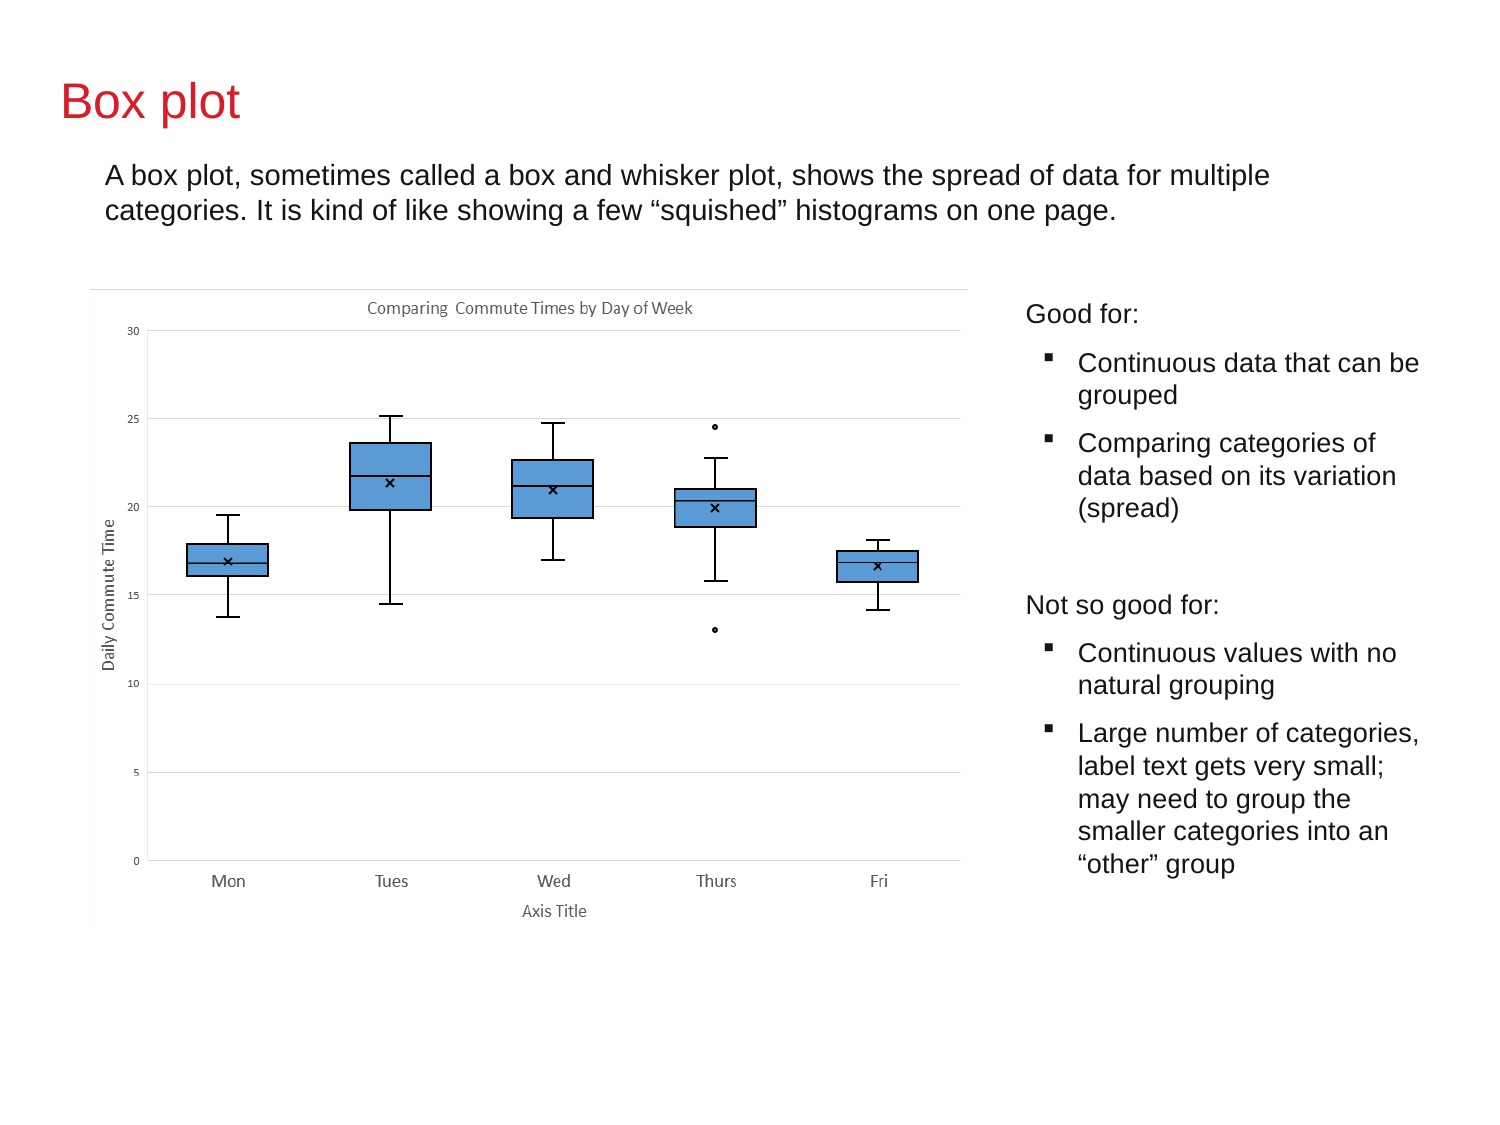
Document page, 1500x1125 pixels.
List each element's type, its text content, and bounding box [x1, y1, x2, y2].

title Box plot [60, 75, 1440, 240]
text_box A box plot, sometimes called a box and whisker plot, shows the spread of data for multiple categories. It is kind of like showing a few “squished” histograms on one page. [89, 148, 1405, 255]
text_box Good for: Continuous data that can be grouped Comparing categories of data based on its variation (spread) Not so good for: Continuous values with no natural grouping Large number of categories, label text gets very small; may need to group the smaller categories into an “other” group [1010, 289, 1440, 913]
picture [89, 288, 969, 928]
